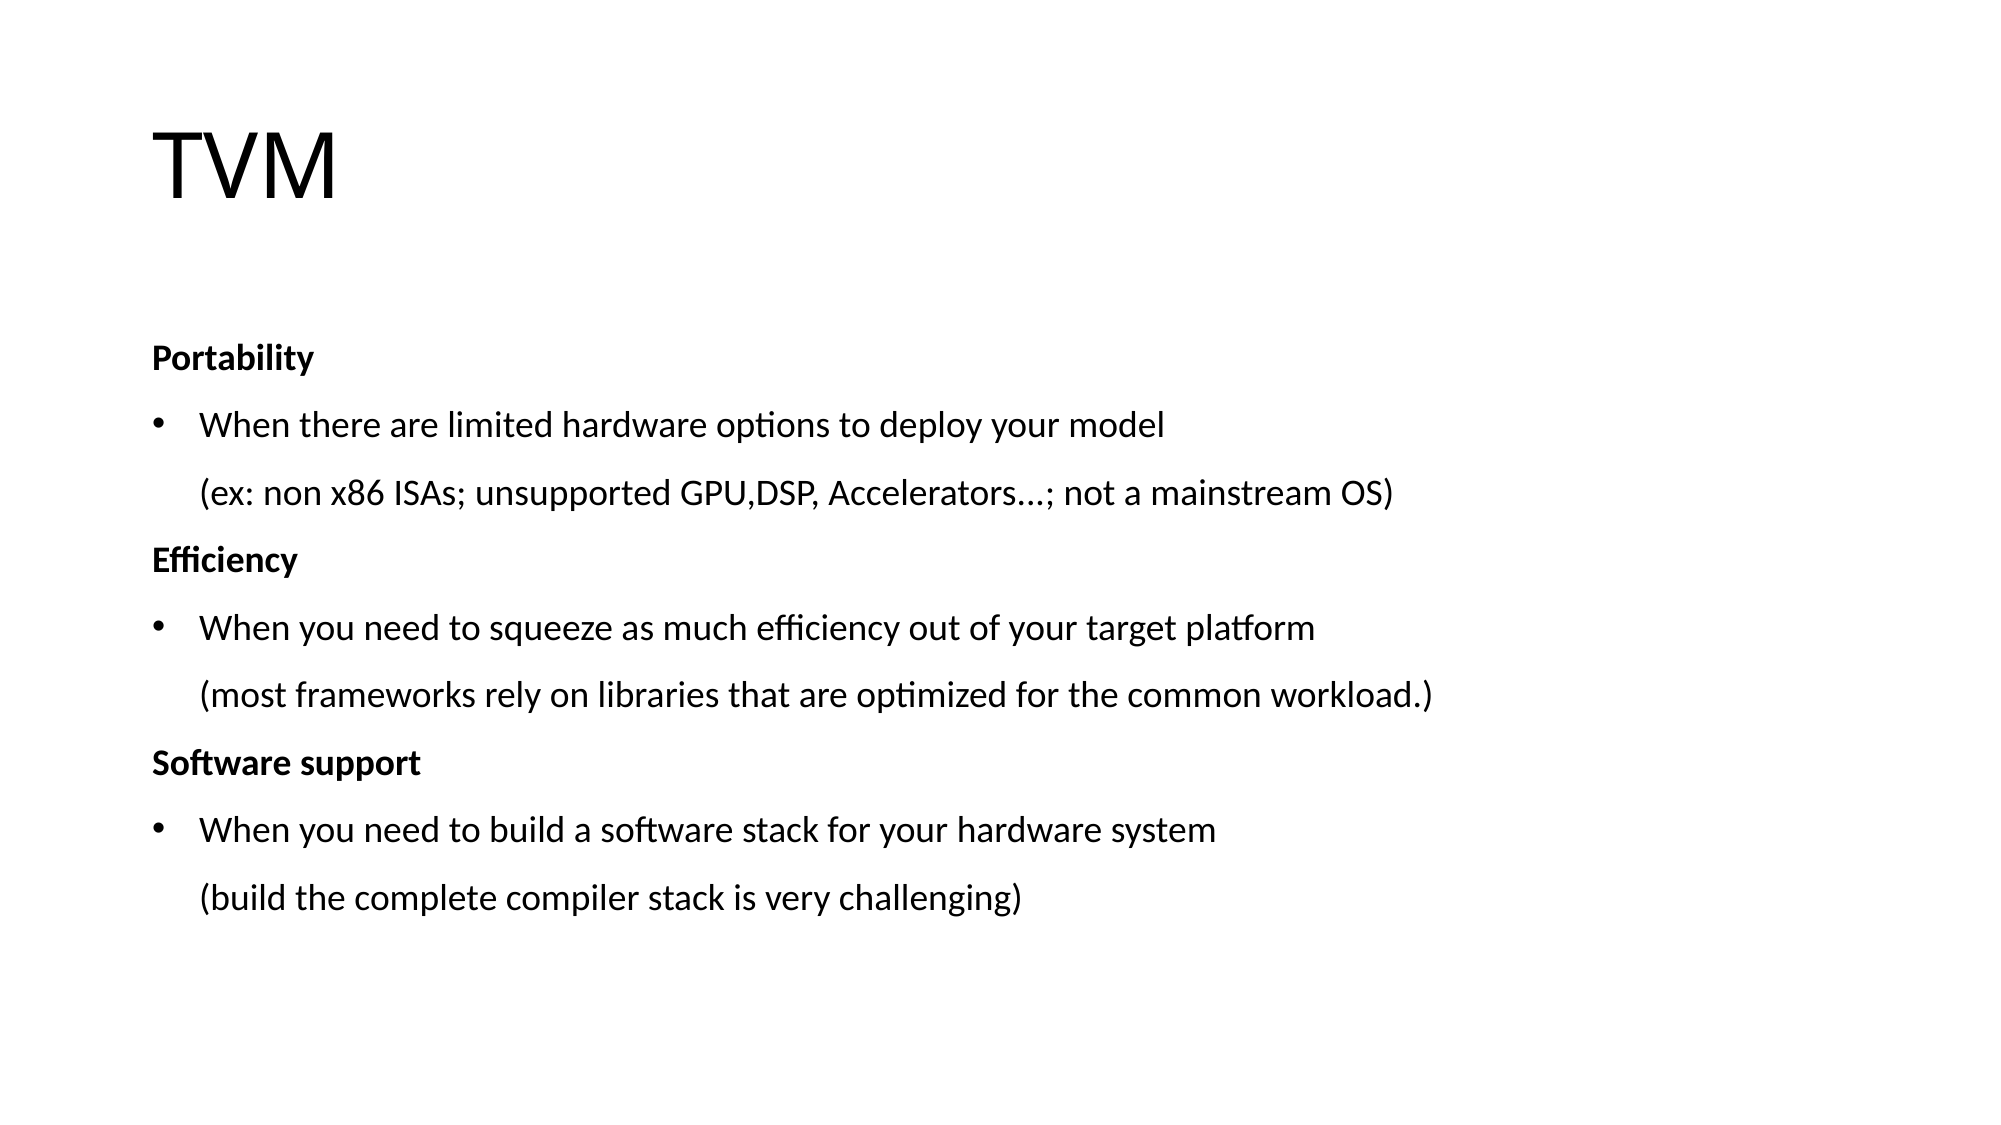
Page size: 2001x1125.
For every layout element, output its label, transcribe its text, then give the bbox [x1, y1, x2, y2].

text_box Portability When there are limited hardware options to deploy your model (ex: non x86 ISAs; unsupported GPU,DSP, Accelerators...; not a mainstream OS) Efficiency When you need to squeeze as much efficiency out of your target platform (most frameworks rely on libraries that are optimized for the common workload.) Software support When you need to build a software stack for your hardware system (build the complete compiler stack is very challenging) [137, 303, 1863, 926]
title TVM [137, 59, 1863, 278]
